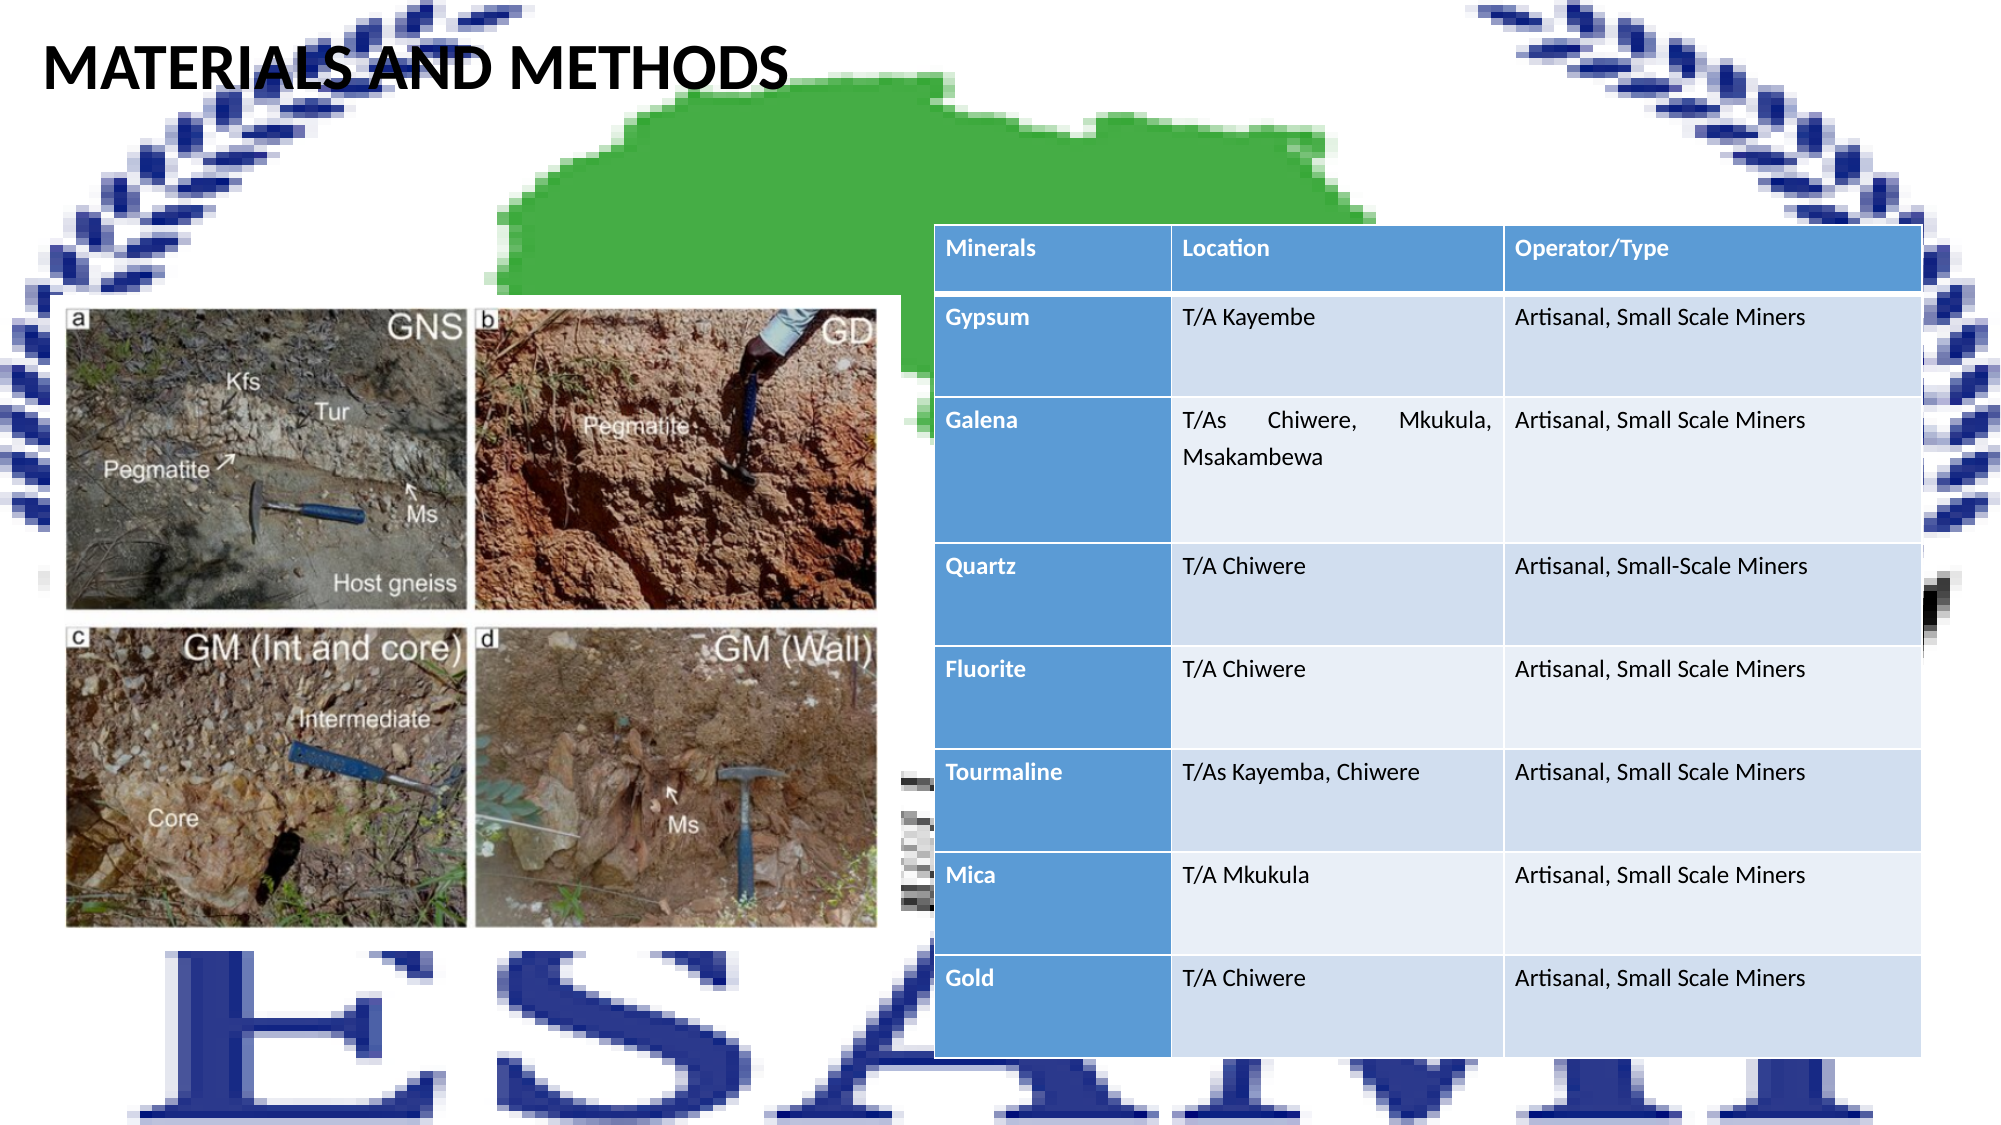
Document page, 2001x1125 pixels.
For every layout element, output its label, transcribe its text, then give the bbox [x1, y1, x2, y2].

table_header Location [1172, 226, 1503, 291]
title MATERIALS AND METHODS [27, 25, 1842, 112]
table_cell Galena [935, 398, 1171, 542]
table_cell Artisanal, Small Scale Miners [1505, 647, 1921, 748]
table_cell T/A Mkukula [1172, 853, 1503, 954]
table_cell T/As Kayemba, Chiwere [1172, 750, 1503, 851]
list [50, 295, 901, 951]
table_cell Tourmaline [935, 750, 1171, 851]
table_cell T/A Kayembe [1172, 297, 1503, 396]
table_cell Artisanal, Small Scale Miners [1505, 853, 1921, 954]
table_cell T/A Chiwere [1172, 647, 1503, 748]
table_cell Gypsum [935, 297, 1171, 396]
picture [0, 0, 2001, 1125]
table_cell Artisanal, Small Scale Miners [1505, 297, 1921, 396]
table_cell Artisanal, Small Scale Miners [1505, 750, 1921, 851]
table_cell T/As Chiwere, Mkukula, Msakambewa [1172, 398, 1503, 542]
table_cell Fluorite [935, 647, 1171, 748]
table_cell T/A Chiwere [1172, 956, 1503, 1057]
table_cell Gold [935, 956, 1171, 1057]
table_cell Artisanal, Small Scale Miners [1505, 398, 1921, 542]
table_cell Quartz [935, 544, 1171, 645]
table_cell Artisanal, Small Scale Miners [1505, 956, 1921, 1057]
table_cell T/A Chiwere [1172, 544, 1503, 645]
table_header Operator/Type [1505, 226, 1921, 291]
table_header Minerals [935, 226, 1171, 291]
table_cell Artisanal, Small-Scale Miners [1505, 544, 1921, 645]
table_cell Mica [935, 853, 1171, 954]
